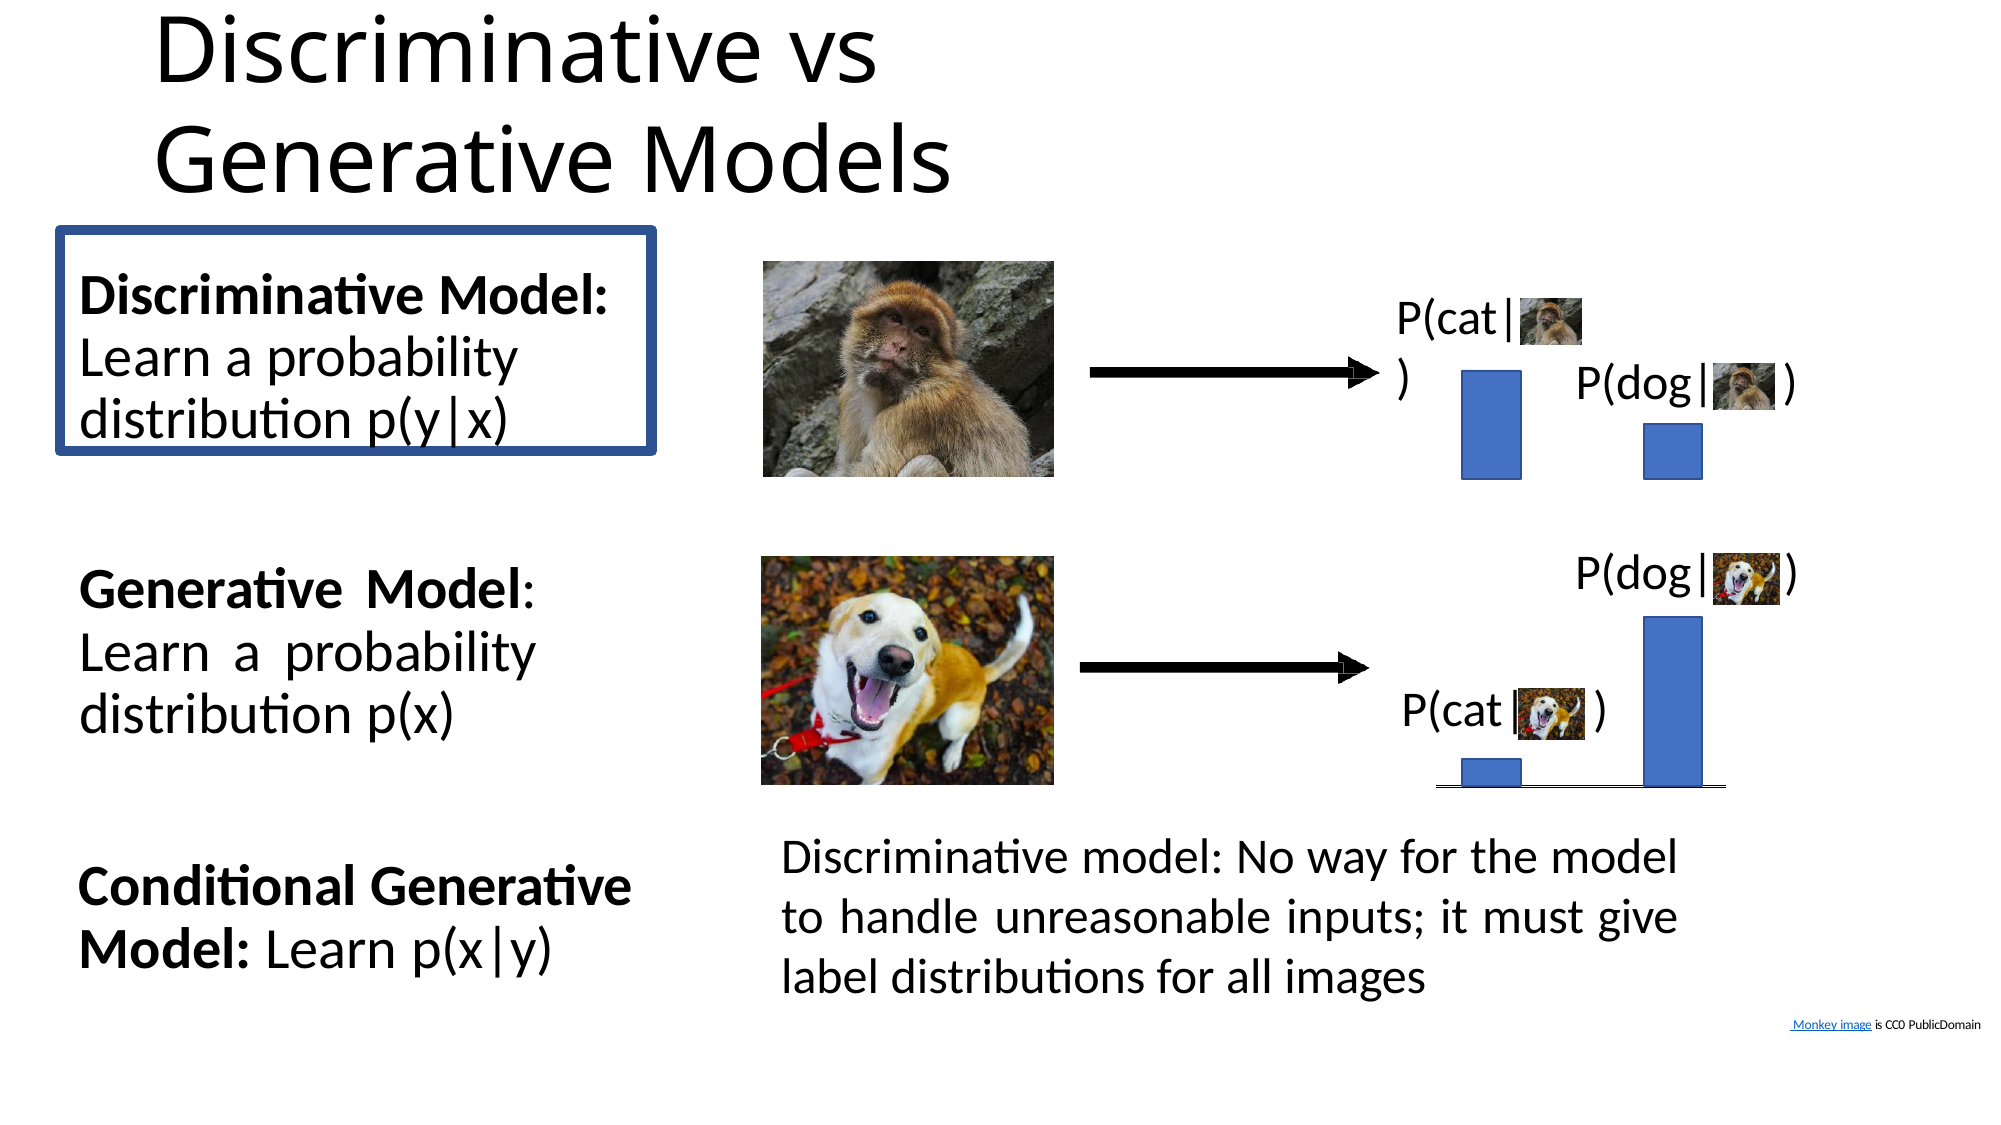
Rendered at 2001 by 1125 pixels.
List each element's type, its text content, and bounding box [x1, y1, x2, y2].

picture [1519, 298, 1582, 346]
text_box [1079, 651, 1371, 684]
picture [763, 261, 1054, 477]
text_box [1642, 422, 1704, 481]
text_box Monkey image is CC0 PublicDomain [1787, 1013, 1983, 1032]
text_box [1707, 757, 1727, 789]
text_box P(dog| ) [1575, 347, 1800, 410]
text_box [1089, 356, 1381, 389]
text_box P(dog| ) [1573, 537, 1800, 600]
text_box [1517, 616, 1704, 788]
text_box P(cat| ) [1394, 282, 1604, 405]
title Discriminative vs Generative Models [150, 0, 1189, 212]
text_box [1461, 369, 1523, 481]
text_box Conditional Generative Model: Learn p(x|y) [76, 843, 641, 980]
text_box P(cat ) Discriminative model: No way for the model to handle unreasonable inputs; it must give label distributions for all images [779, 674, 1679, 1004]
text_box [1434, 757, 1513, 789]
text_box Generative Model: Learn a probability distribution p(x) [77, 549, 538, 746]
picture [1712, 362, 1776, 411]
picture [1713, 553, 1781, 606]
picture [761, 556, 1054, 786]
text_box Discriminative Model: Learn a probability distribution p(y|x) [60, 229, 652, 452]
